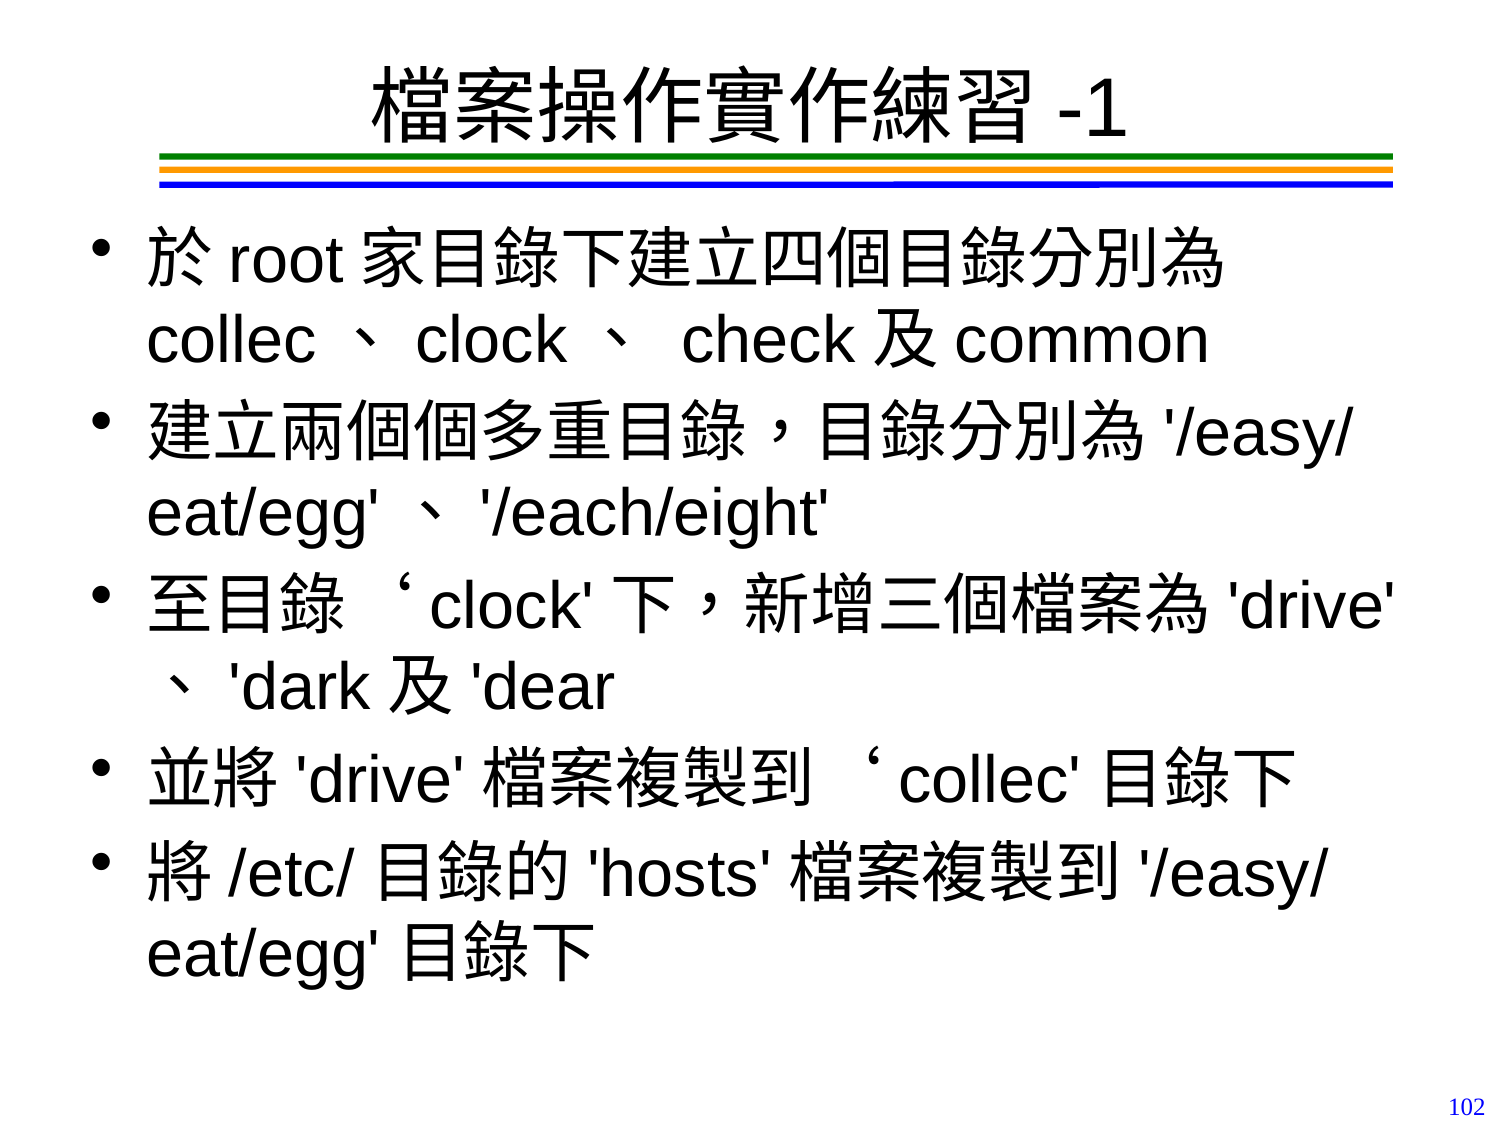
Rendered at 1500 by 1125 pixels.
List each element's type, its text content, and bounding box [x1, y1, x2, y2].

list 於root家目錄下建立四個目錄分別為collec、clock、 check及common 建立兩個個多重目錄，目錄分別為'/easy/eat/egg'、'/each/eight' 至目錄‘clock'下，新增三個檔案為'drive' 、'dark及'dear 並將'drive'檔案複製到‘collec'目錄下 將/etc/目錄的'hosts'檔案複製到'/easy/eat/egg'目錄下 [75, 207, 1425, 1005]
title 檔案操作實作練習-1 [75, 45, 1425, 161]
slide_number 102 [1150, 1082, 1500, 1119]
